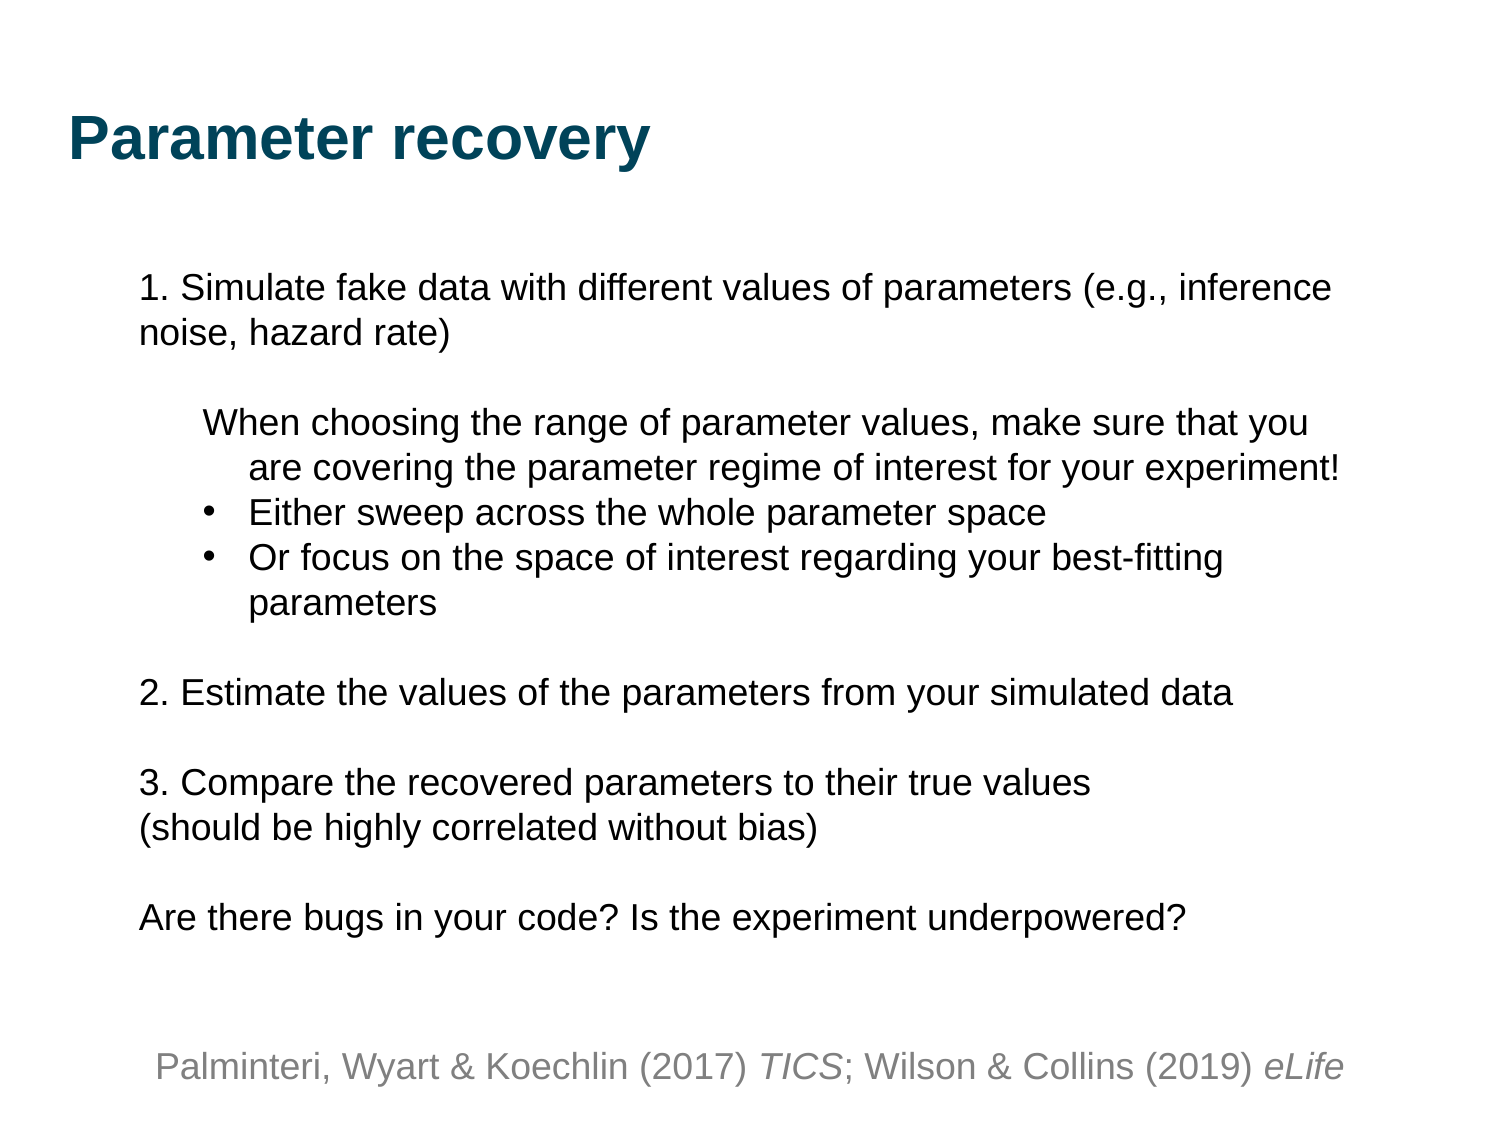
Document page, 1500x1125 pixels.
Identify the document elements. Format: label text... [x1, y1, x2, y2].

text_box 1. Simulate fake data with different values of parameters (e.g., inference noise, hazard rate) When choosing the range of parameter values, make sure that you are covering the parameter regime of interest for your experiment! Either sweep across the whole parameter space Or focus on the space of interest regarding your best-fitting parameters 2. Estimate the values of the parameters from your simulated data 3. Compare the recovered parameters to their true values (should be highly correlated without bias) Are there bugs in your code? Is the experiment underpowered? [123, 255, 1388, 946]
text_box Parameter recovery [54, 89, 1400, 303]
text_box Palminteri, Wyart & Koechlin (2017) TICS; Wilson & Collins (2019) eLife [0, 1034, 1500, 1095]
